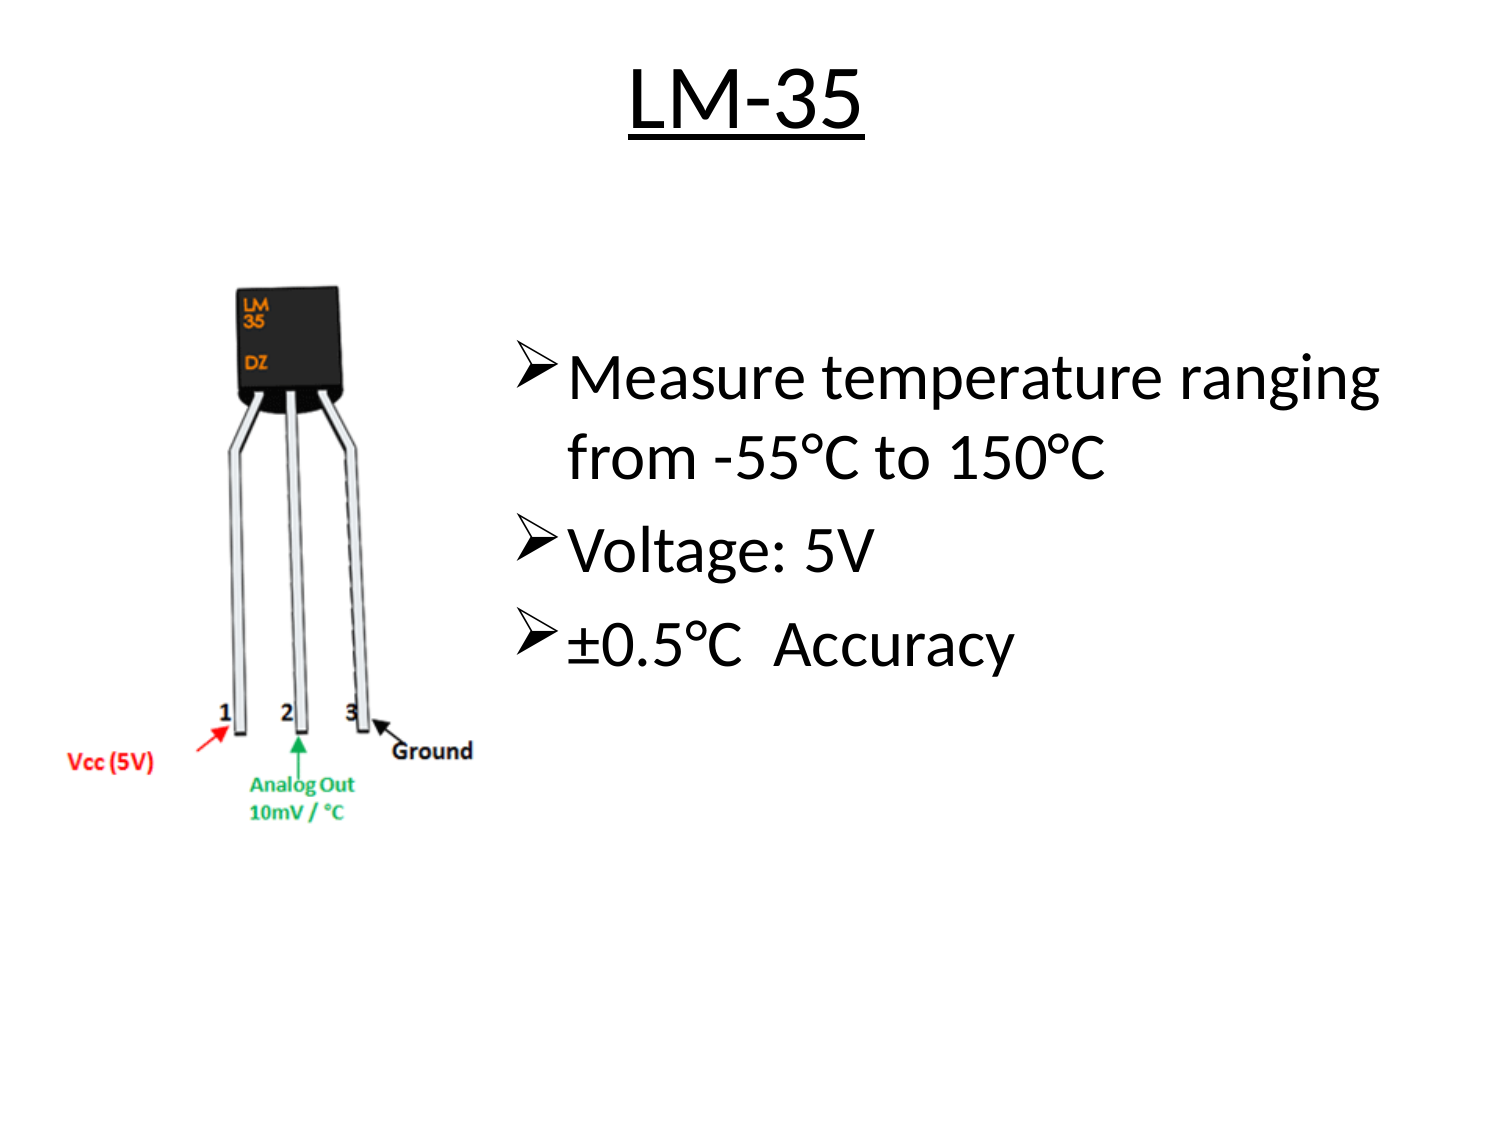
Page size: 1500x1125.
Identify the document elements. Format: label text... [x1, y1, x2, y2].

picture [29, 274, 497, 869]
title LM-35 [71, 0, 1422, 186]
list Measure temperature ranging from -55°C to 150°C Voltage: 5V ±0.5°C Accuracy [496, 324, 1497, 1125]
